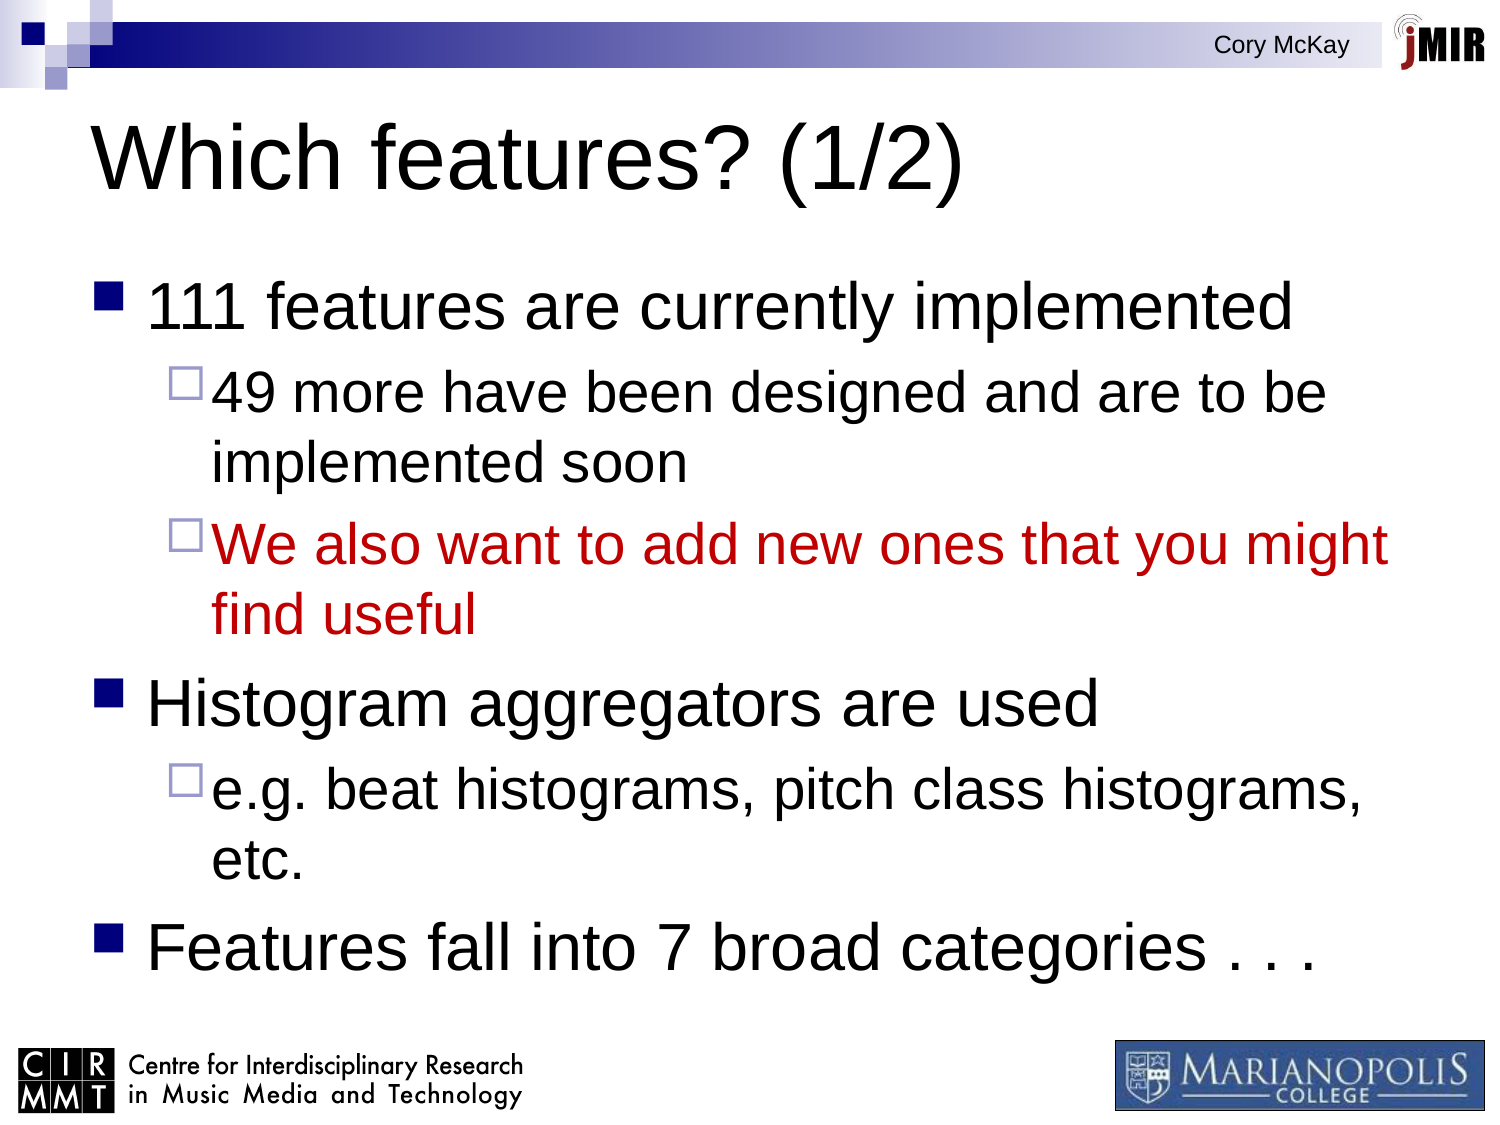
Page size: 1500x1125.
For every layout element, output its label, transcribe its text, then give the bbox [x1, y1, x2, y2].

picture [0, 1032, 549, 1125]
picture [1382, 5, 1500, 79]
picture [1116, 1041, 1484, 1110]
list 111 features are currently implemented 49 more have been designed and are to be implemented soon We also want to add new ones that you might find useful Histogram aggregators are used e.g. beat histograms, pitch class histograms, etc. Features fall into 7 broad categories . . . [74, 255, 1426, 1024]
title Which features? (1/2) [74, 74, 1426, 232]
